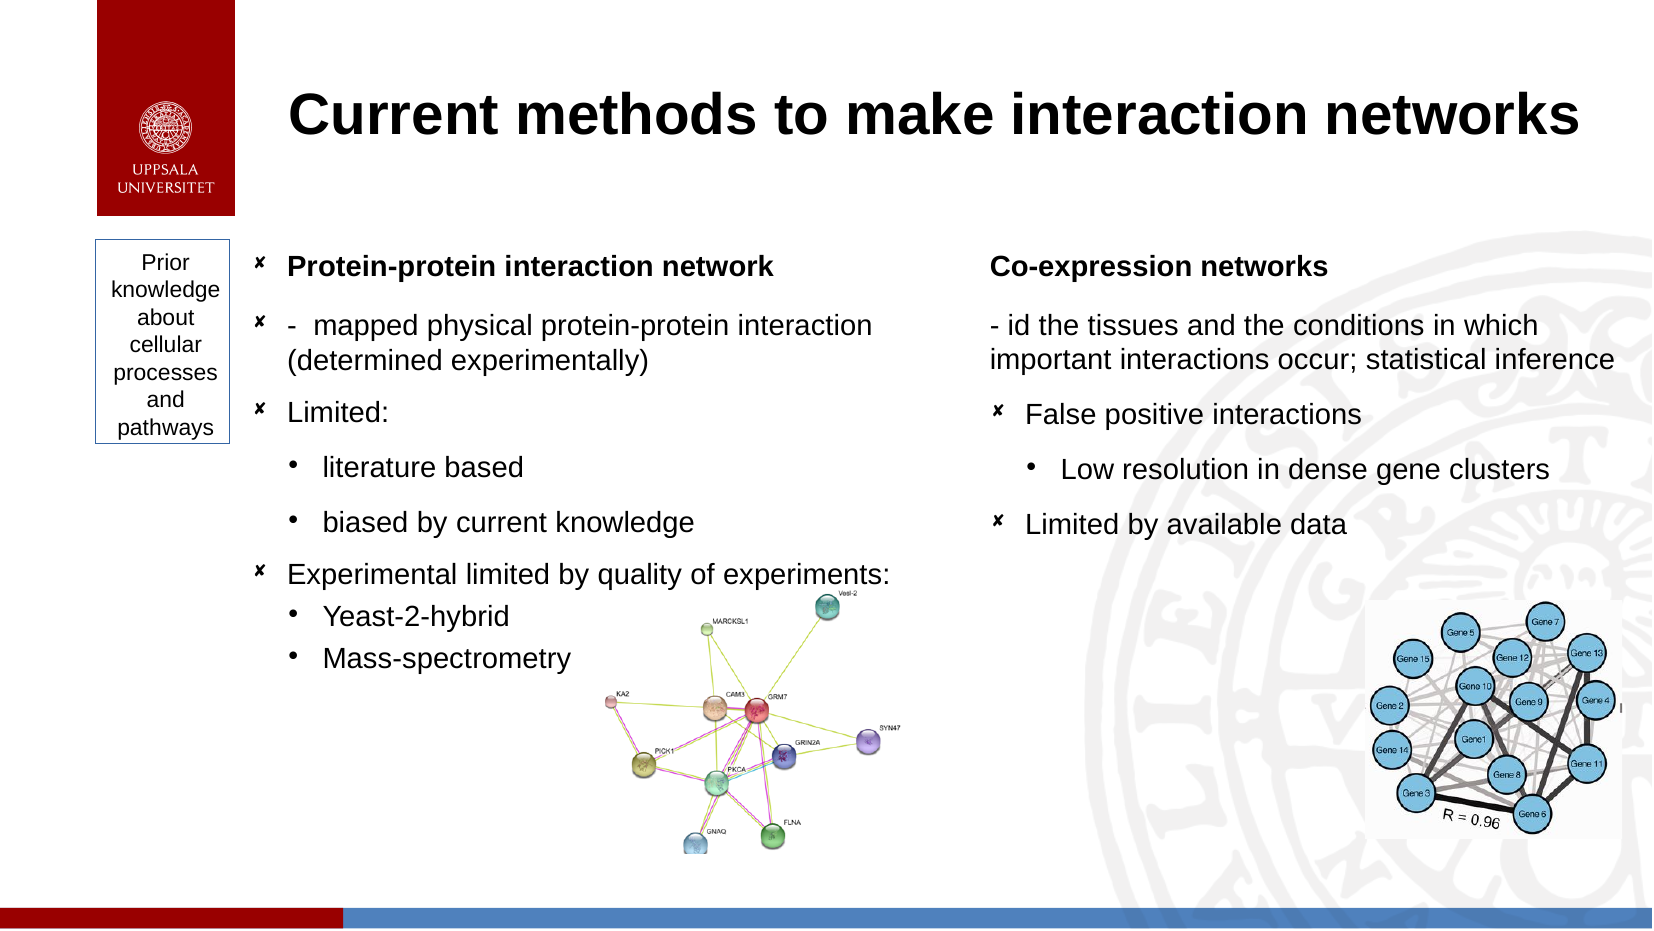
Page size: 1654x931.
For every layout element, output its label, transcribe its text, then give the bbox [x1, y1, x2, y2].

text_box Protein-protein interaction network - mapped physical protein-protein interaction (determined experimentally) Limited: literature based biased by current knowledge Experimental limited by quality of experiments: Yeast-2-hybrid Mass-spectrometry [236, 240, 914, 674]
text_box Current methods to make interaction networks [288, 35, 1582, 188]
text_box [95, 239, 230, 444]
picture [599, 587, 905, 854]
picture [1364, 599, 1623, 839]
text_box Prior knowledge about cellular processes and pathways [230, 239, 236, 433]
picture [97, 0, 235, 216]
text_box Co-expression networks - id the tissues and the conditions in which important interactions occur; statistical inference False positive interactions Low resolution in dense gene clusters Limited by available data [975, 240, 1647, 454]
